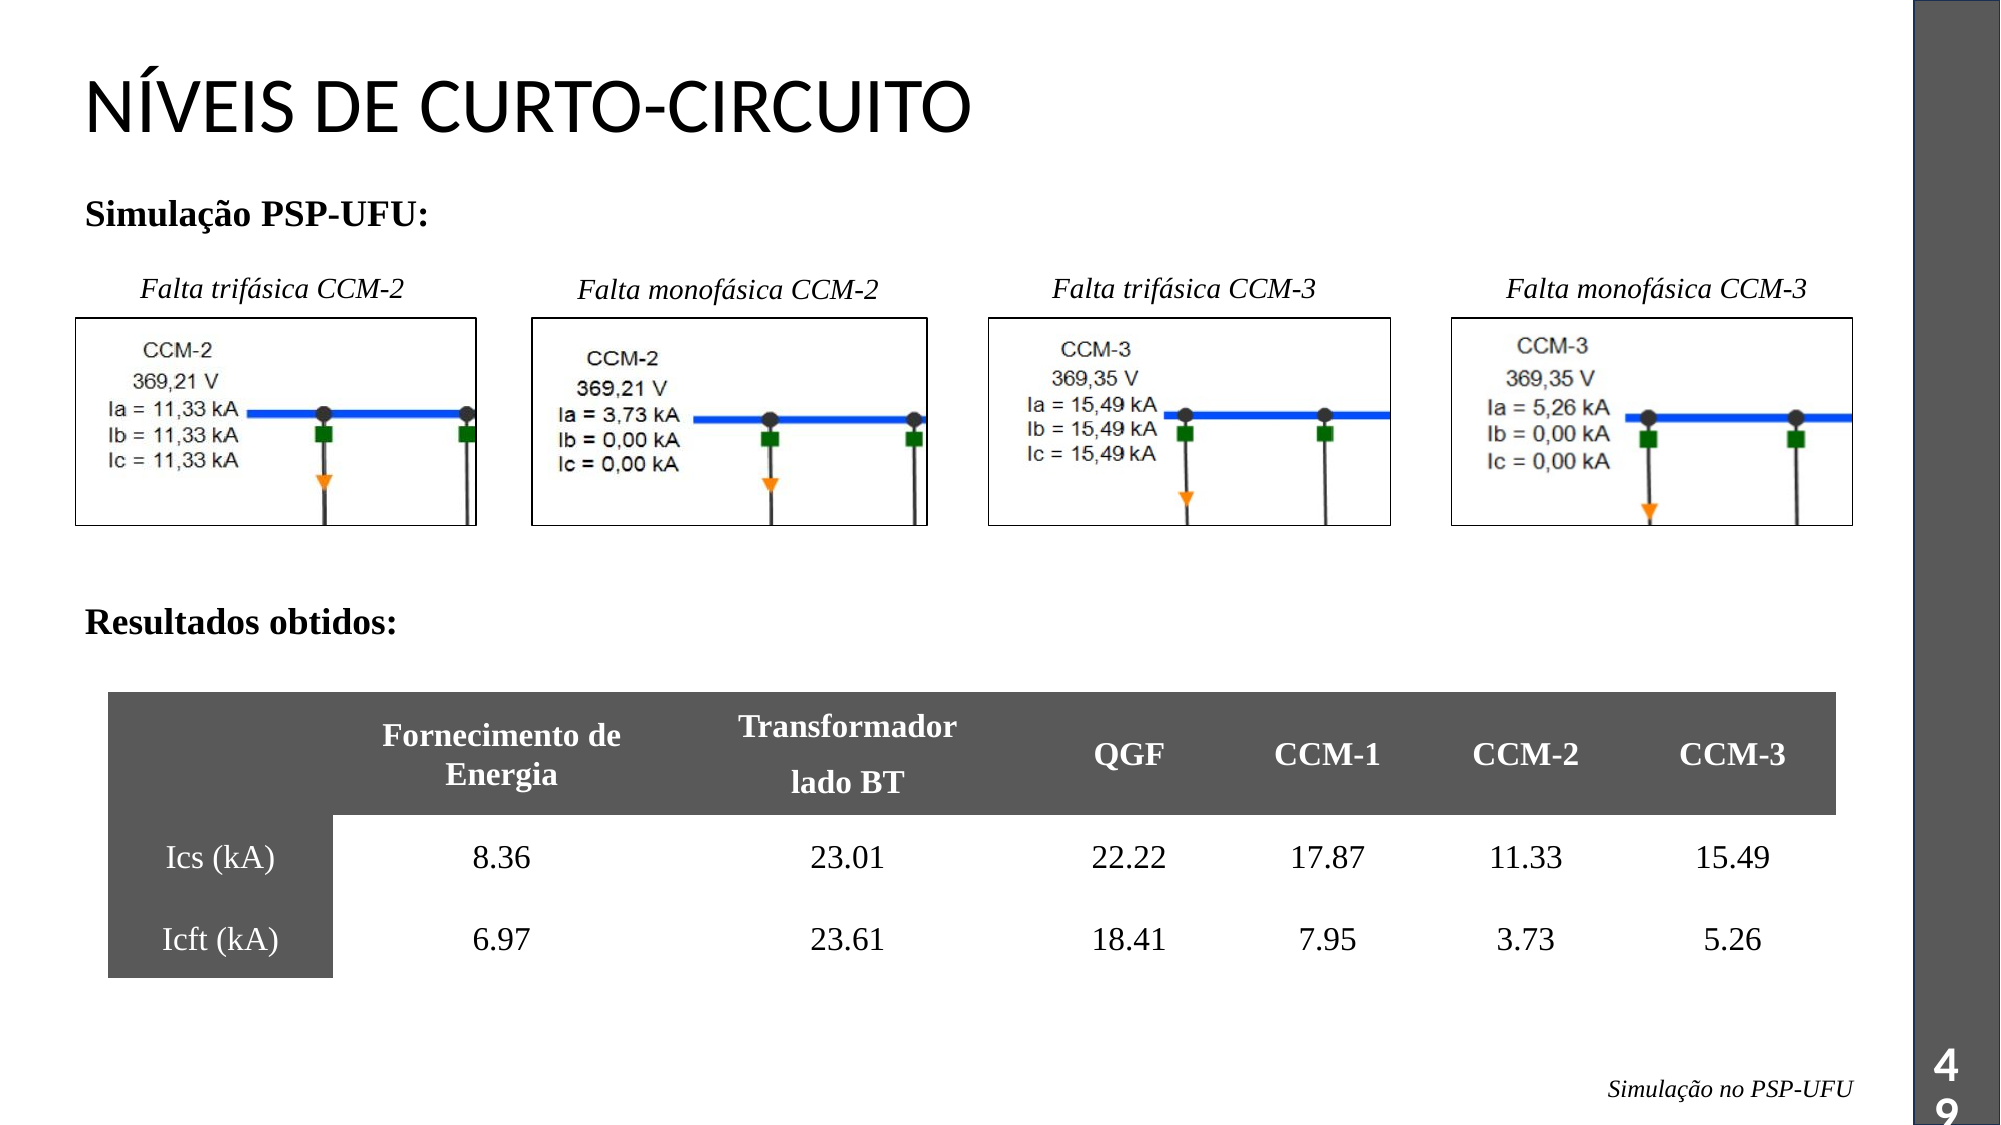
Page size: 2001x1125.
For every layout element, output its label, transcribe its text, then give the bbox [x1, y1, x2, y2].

table_cell 23.01 [670, 815, 1026, 897]
text_box Falta monofásica CCM-3 [1491, 262, 1825, 312]
picture [76, 318, 476, 525]
table_cell 5.26 [1629, 897, 1836, 978]
table_cell Ics (kA) [108, 815, 333, 897]
table_header QGF [1026, 692, 1233, 815]
text_box Simulação no PSP-UFU [1487, 1065, 1974, 1111]
table_cell 3.73 [1423, 897, 1629, 978]
table_cell 11.33 [1423, 815, 1629, 897]
table_cell 17.87 [1233, 815, 1423, 897]
text_box Falta trifásica CCM-3 [1037, 262, 1333, 312]
text_box Falta trifásica CCM-2 [125, 262, 436, 312]
picture [989, 318, 1391, 525]
table_cell 23.61 [670, 897, 1026, 978]
text_box Resultados obtidos: [69, 566, 1813, 650]
table_header CCM-1 [1233, 692, 1423, 815]
table_cell 22.22 [1026, 815, 1233, 897]
table_header [108, 692, 333, 815]
table_cell 15.49 [1629, 815, 1836, 897]
text_box Falta monofásica CCM-2 [562, 263, 910, 313]
table_cell Icft (kA) [108, 897, 333, 978]
table_cell 18.41 [1026, 897, 1233, 978]
picture [1451, 318, 1852, 525]
text_box [1913, 0, 2000, 1125]
picture [532, 318, 927, 525]
table_header CCM-2 [1423, 692, 1629, 815]
table_header CCM-3 [1629, 692, 1836, 815]
table_cell 8.36 [333, 815, 670, 897]
table_header Transformador lado BT [670, 692, 1026, 815]
table_cell 6.97 [333, 897, 670, 978]
subtitle Simulação PSP-UFU: [69, 0, 1813, 534]
slide_number 49 [1918, 1016, 1996, 1107]
table_cell 7.95 [1233, 897, 1423, 978]
table_header Fornecimento de Energia [333, 692, 670, 815]
